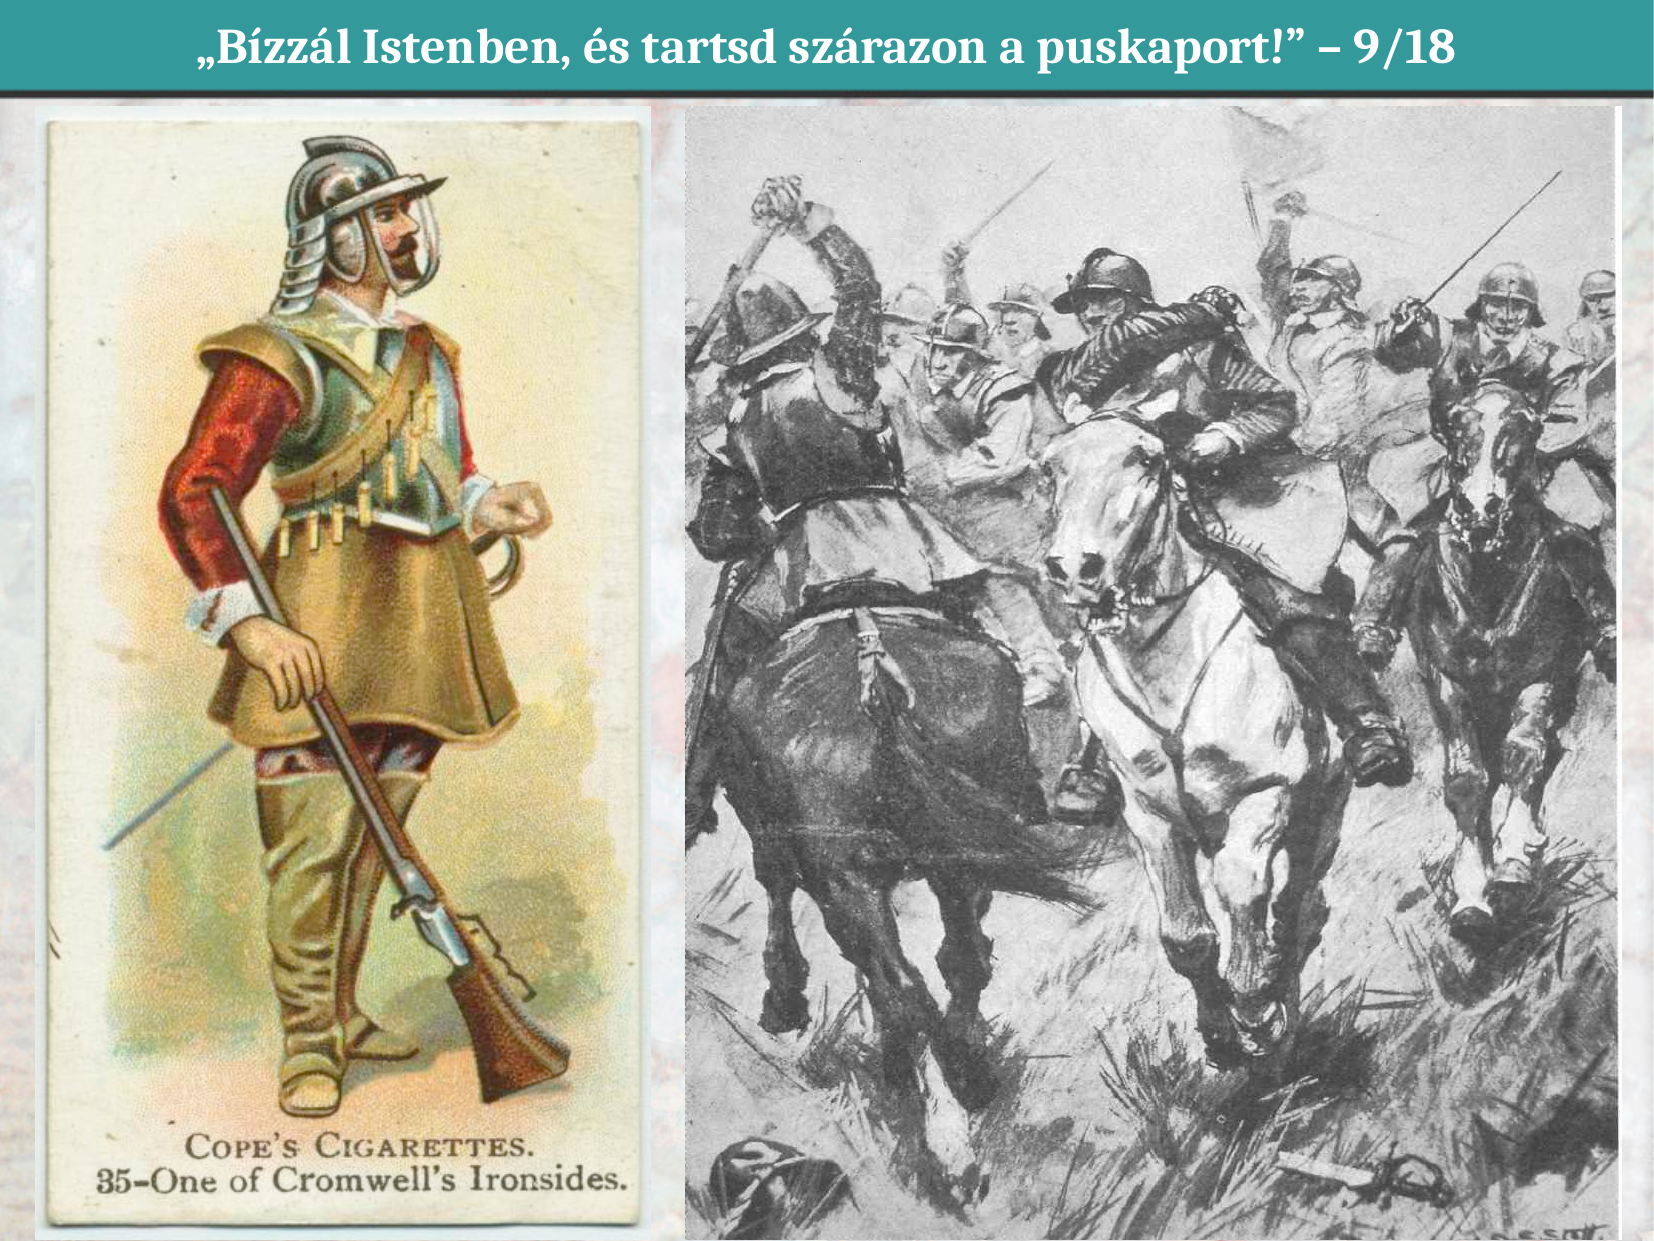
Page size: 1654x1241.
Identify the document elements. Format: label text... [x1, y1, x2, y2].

picture [0, 95, 1654, 1241]
text_box „Bízzál Istenben, és tartsd szárazon a puskaport!” – 9/18 [0, 0, 1654, 95]
